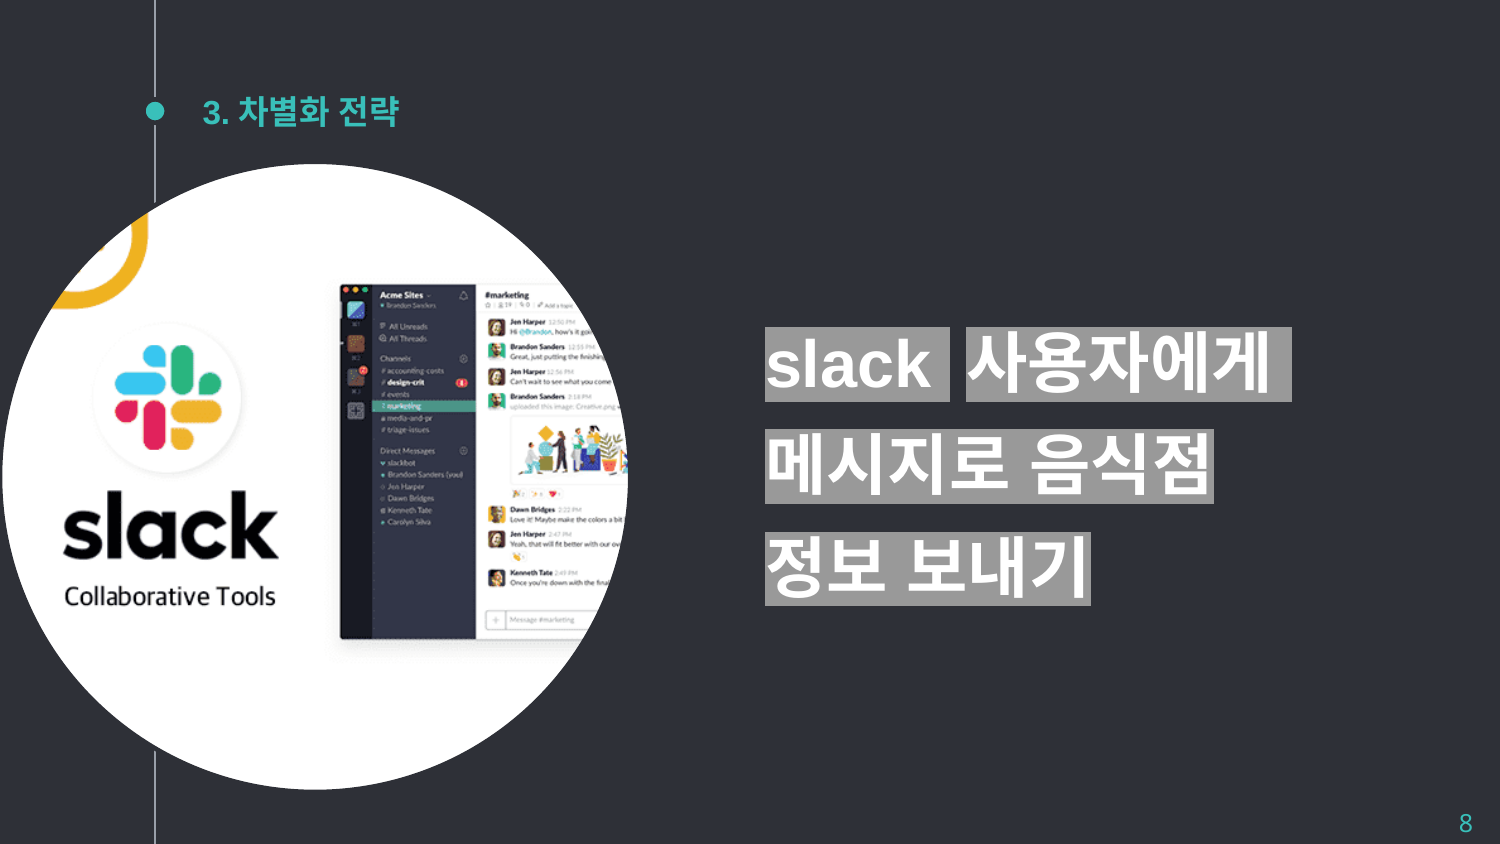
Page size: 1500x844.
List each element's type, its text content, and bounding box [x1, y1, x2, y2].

slide_number 8 [1398, 792, 1489, 844]
picture [0, 161, 631, 793]
list slack 사용자에게 메시지로 음식점 정보 보내기 [750, 314, 1500, 693]
title 3.차별화 전략 [187, 89, 1313, 146]
